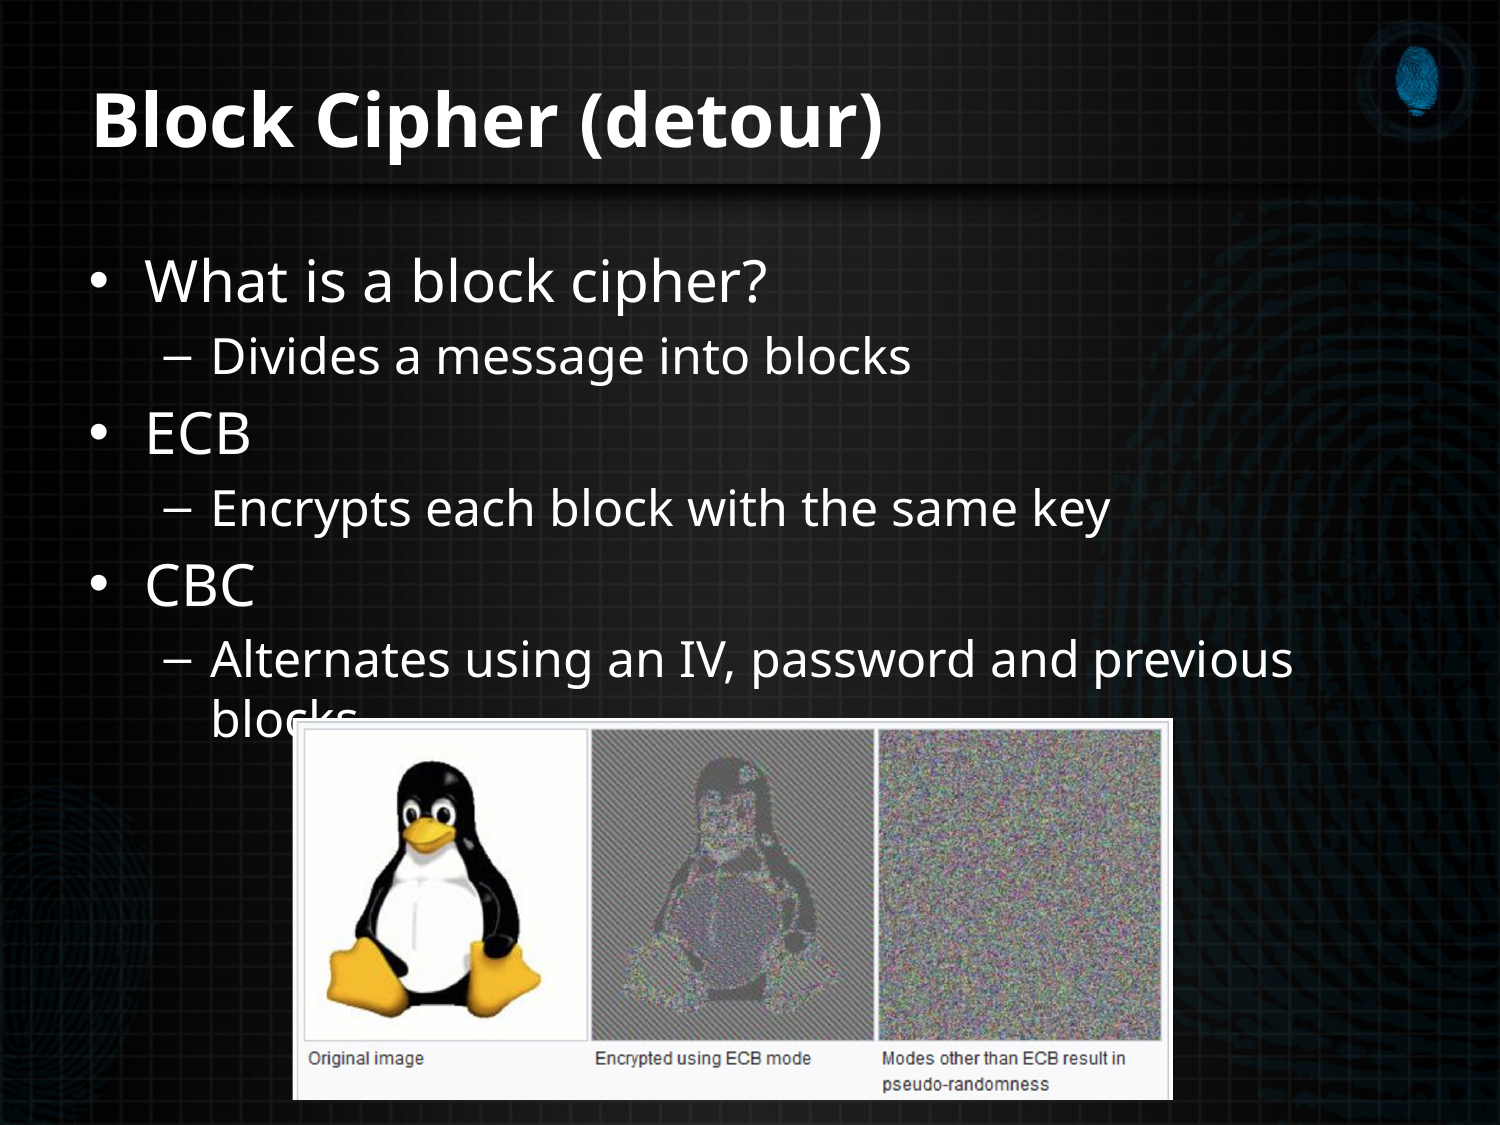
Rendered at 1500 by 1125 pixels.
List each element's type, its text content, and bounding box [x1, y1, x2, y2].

picture [0, 0, 1500, 1125]
title Block Cipher (detour) [75, 24, 1425, 212]
list What is a block cipher? Divides a message into blocks ECB Encrypts each block with the same key CBC Alternates using an IV, password and previous blocks [73, 236, 1424, 1100]
